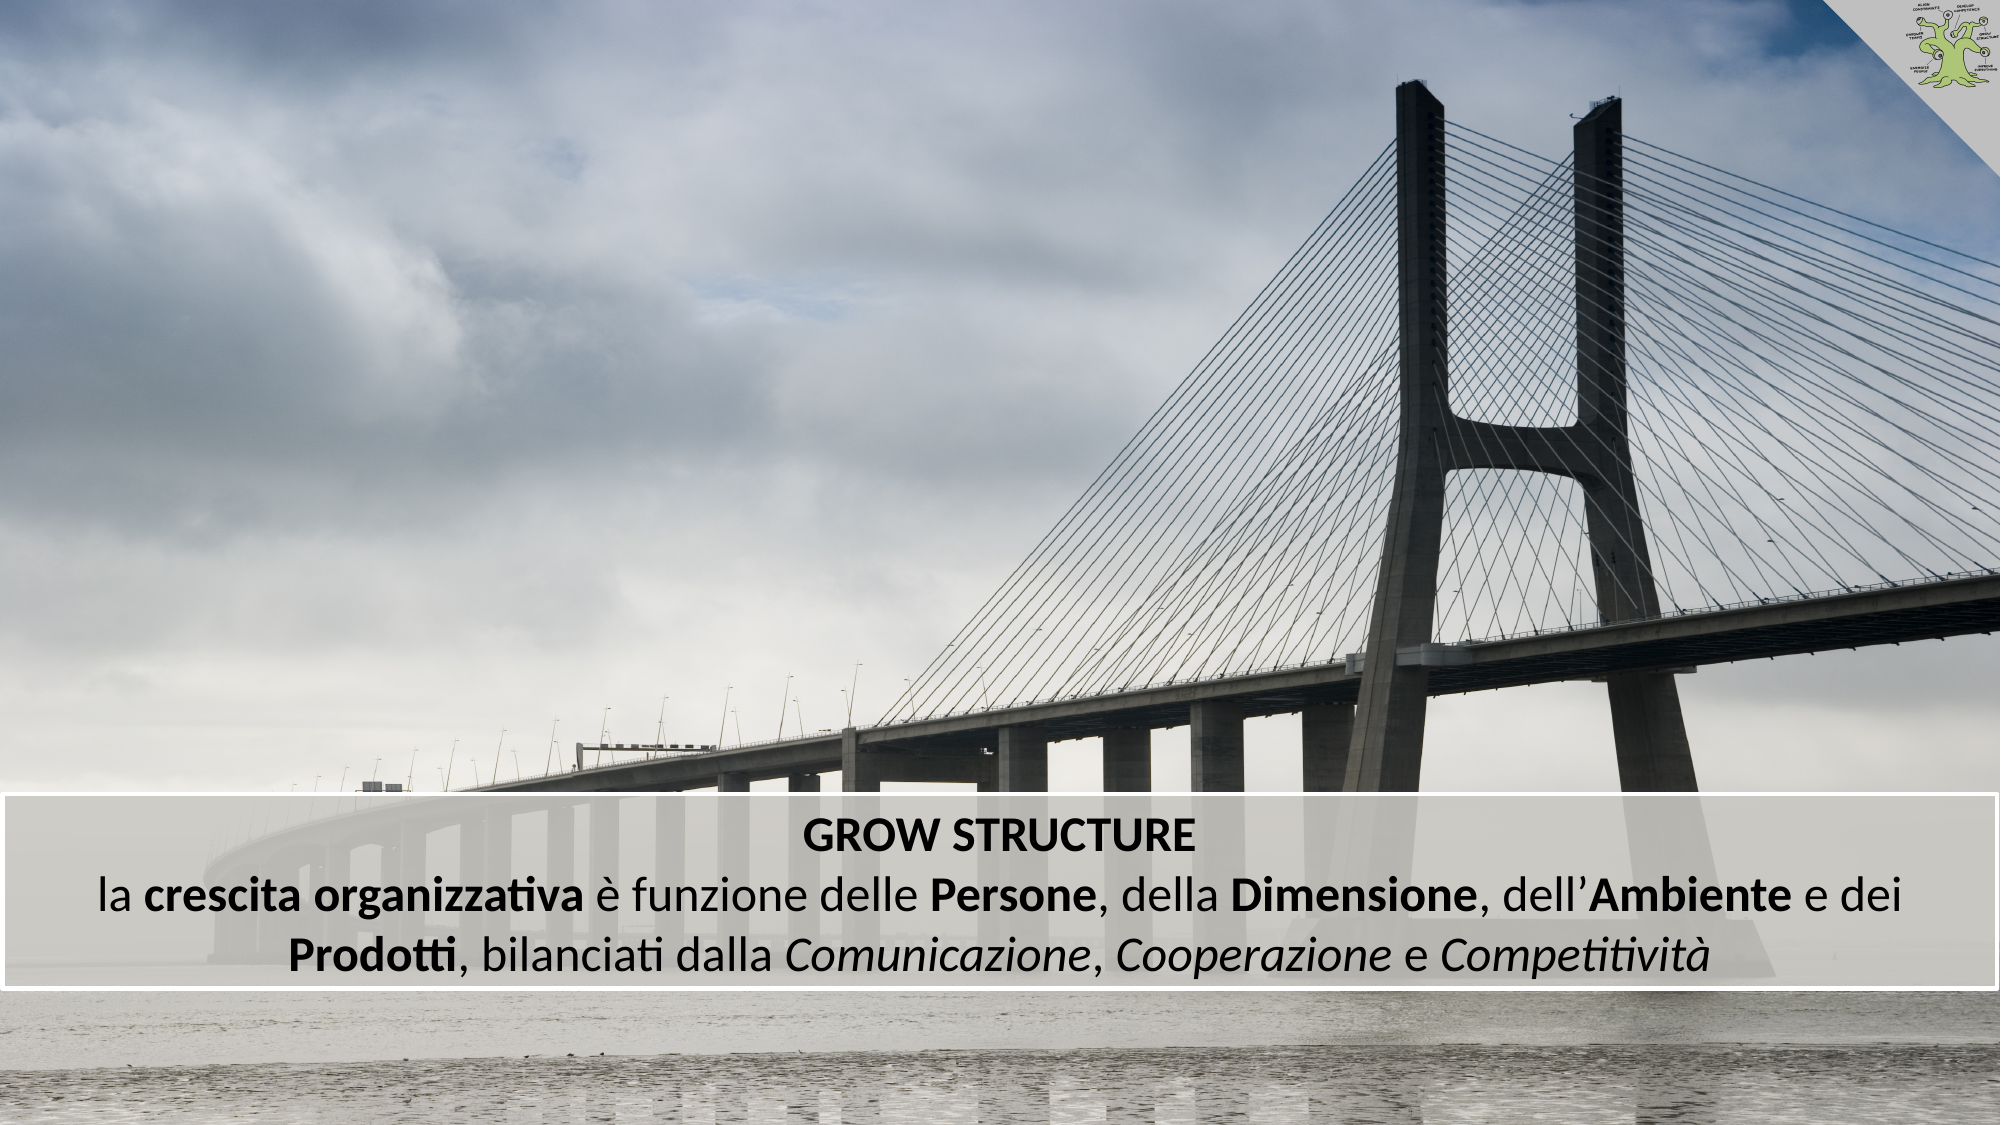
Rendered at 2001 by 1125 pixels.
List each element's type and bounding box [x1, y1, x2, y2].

picture [0, 0, 2000, 1125]
text_box [1822, 0, 2000, 178]
